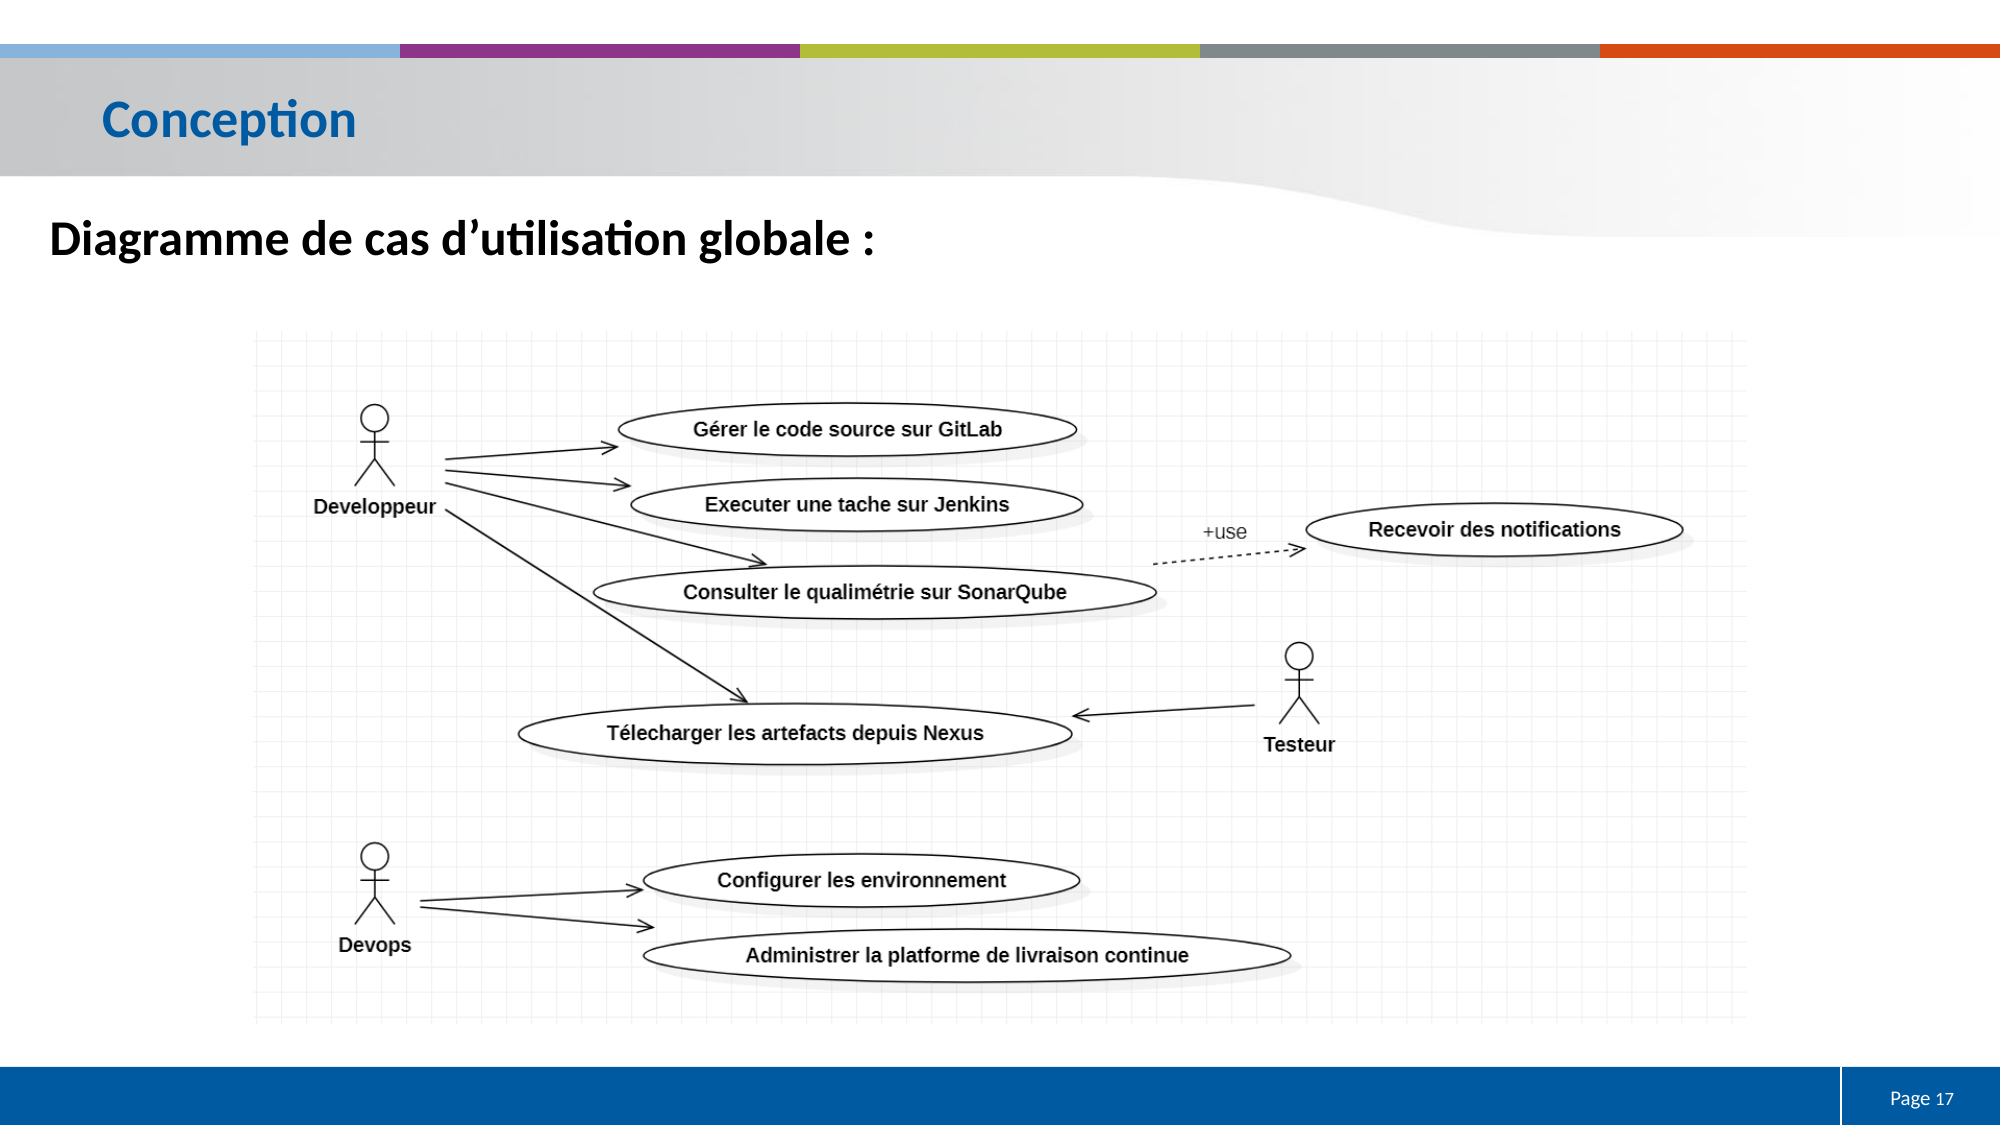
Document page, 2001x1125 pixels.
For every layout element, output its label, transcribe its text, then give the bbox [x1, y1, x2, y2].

title Conception [102, 82, 1504, 149]
picture [0, 58, 2000, 237]
picture [252, 331, 1748, 1024]
list Diagramme de cas d’utilisation globale : [22, 189, 1887, 308]
